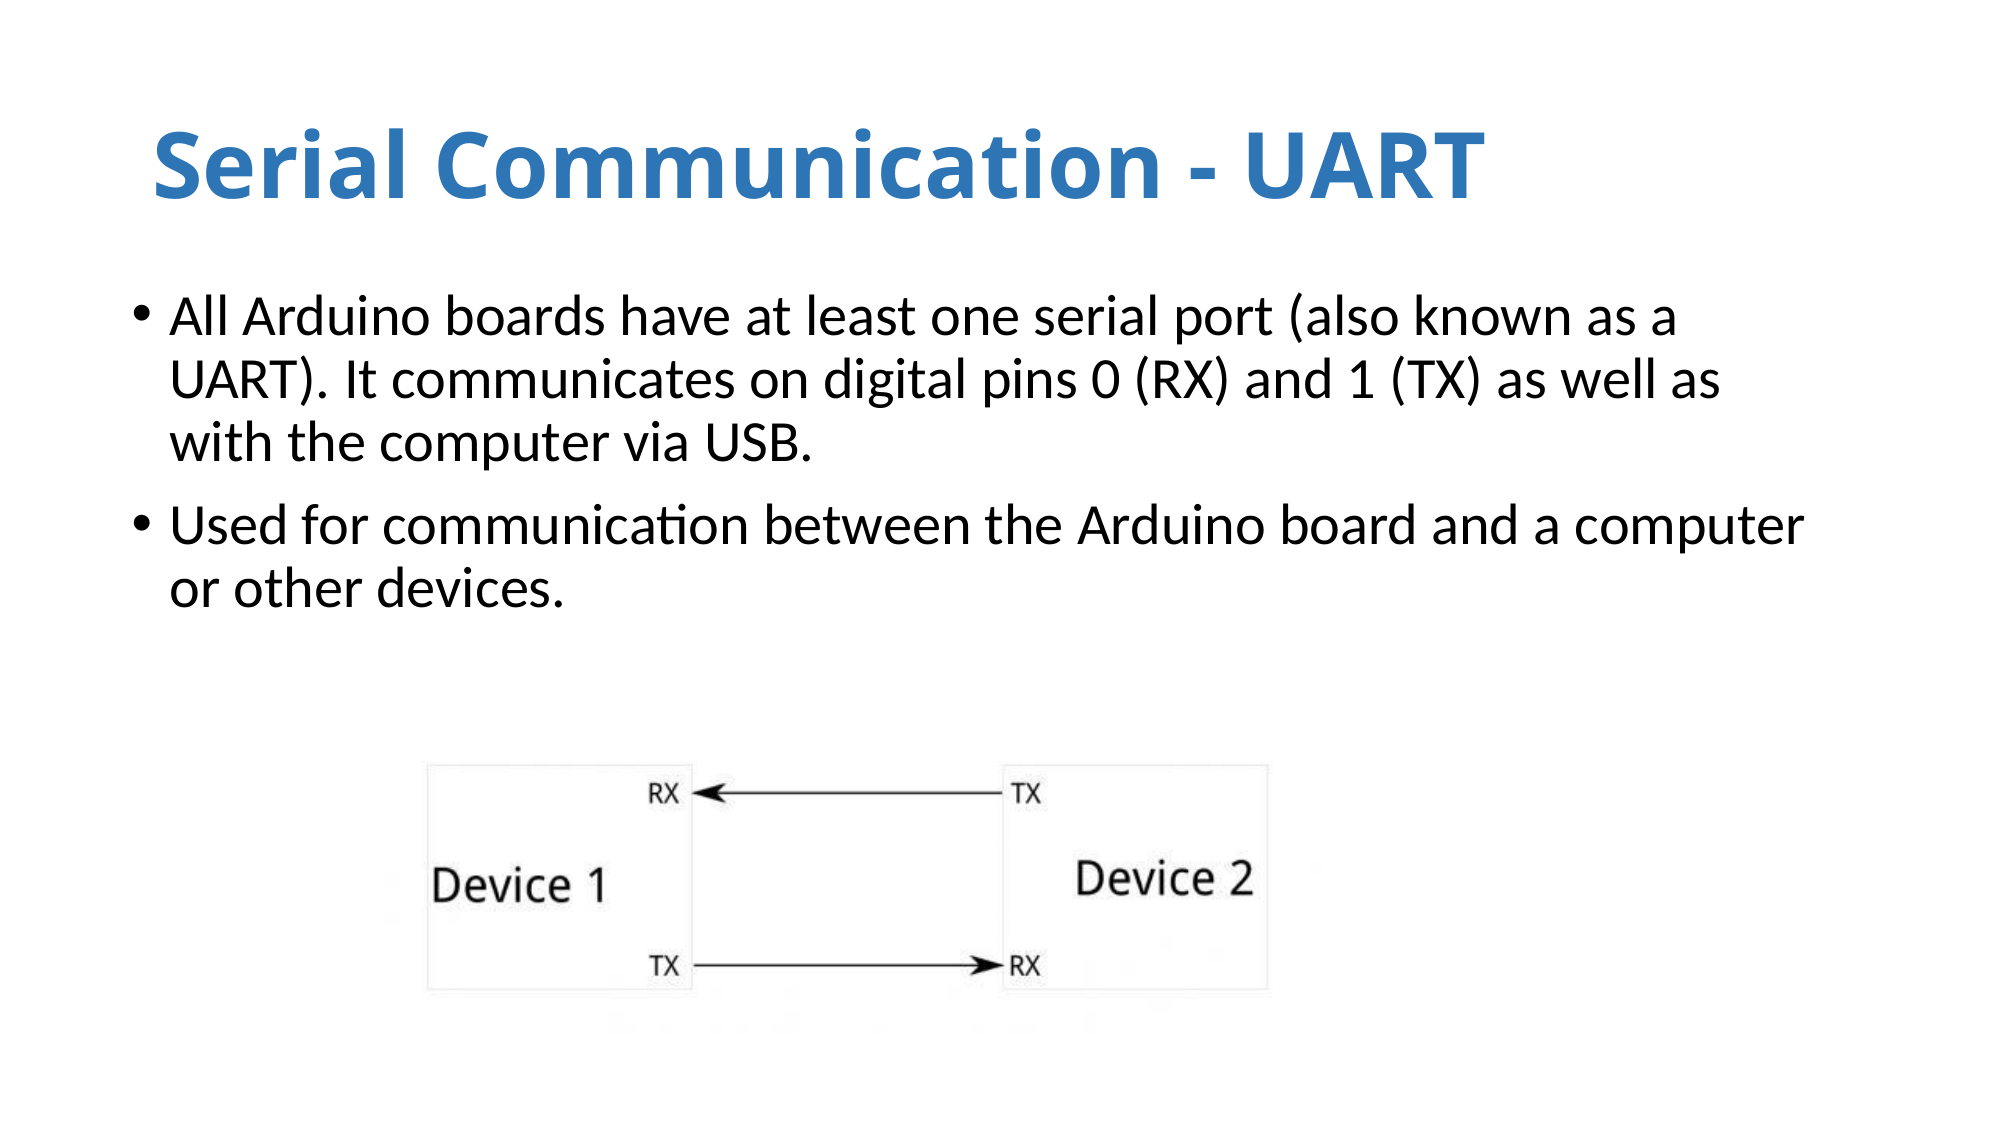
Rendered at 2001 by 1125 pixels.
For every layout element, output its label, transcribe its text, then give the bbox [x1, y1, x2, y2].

picture [385, 724, 1323, 1034]
title Serial Communication - UART [137, 59, 1863, 278]
list All Arduino boards have at least one serial port (also known as a UART). It communicates on digital pins 0 (RX) and 1 (TX) as well as with the computer via USB. Used for communication between the Arduino board and a computer or other devices. [116, 277, 1842, 665]
